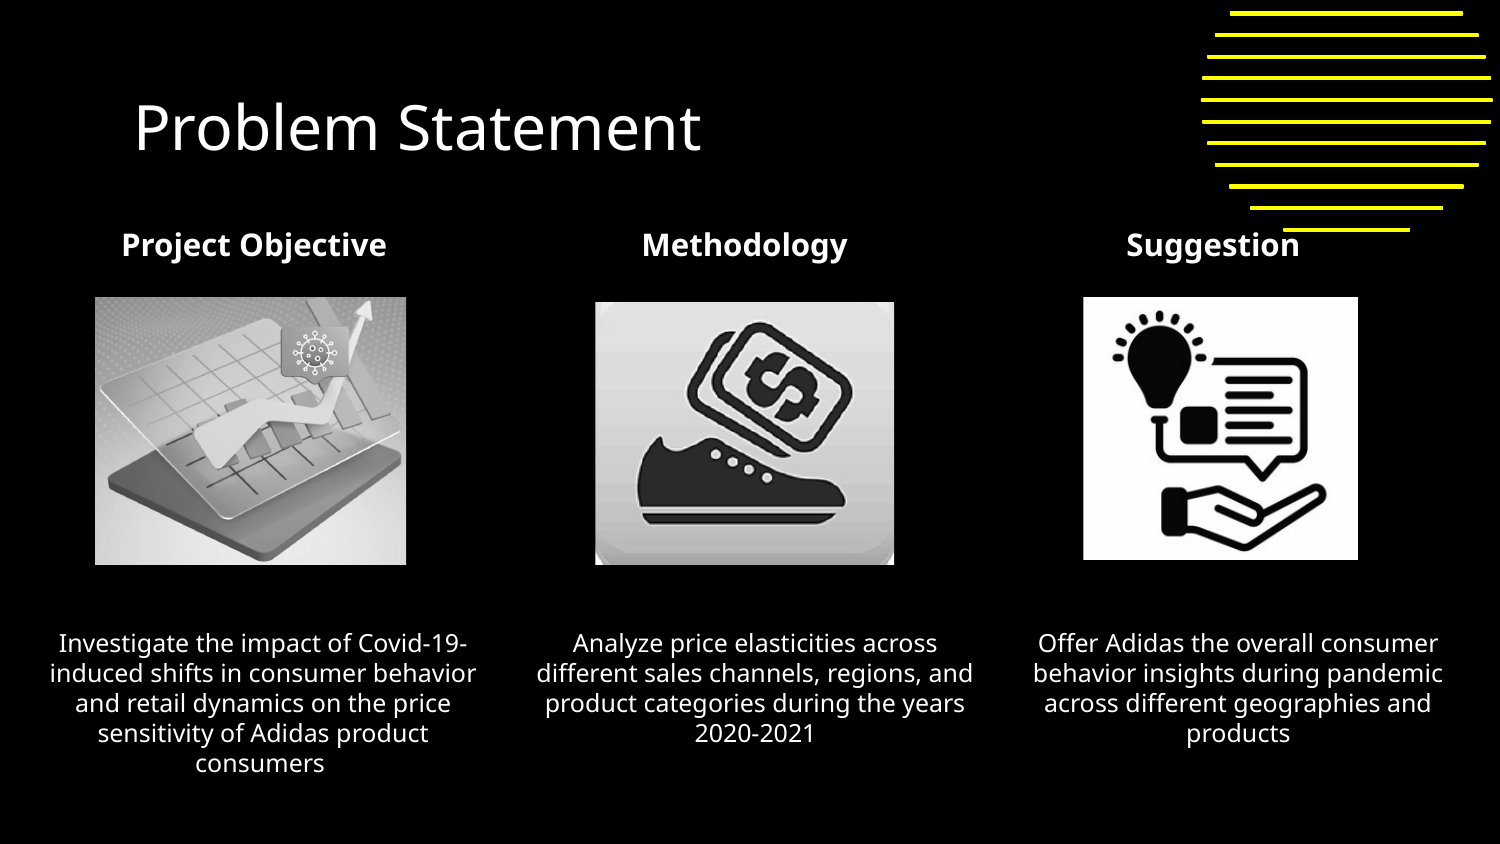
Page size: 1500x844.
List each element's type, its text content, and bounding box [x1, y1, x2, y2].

text_box Investigate the impact of Covid-19-induced shifts in consumer behavior and retail dynamics on the price sensitivity of Adidas product consumers [17, 612, 510, 793]
text_box Project Objective [95, 210, 414, 278]
text_box Offer Adidas the overall consumer behavior insights during pandemic across different geographies and products [992, 612, 1485, 763]
text_box Suggestion [1069, 210, 1358, 278]
picture [1083, 297, 1359, 560]
text_box Analyze price elasticities across different sales channels, regions, and product categories during the years 2020-2021 [509, 612, 992, 763]
picture [94, 296, 407, 565]
title Problem Statement [118, 72, 1382, 167]
text_box Methodology [600, 210, 890, 278]
picture [595, 302, 895, 565]
